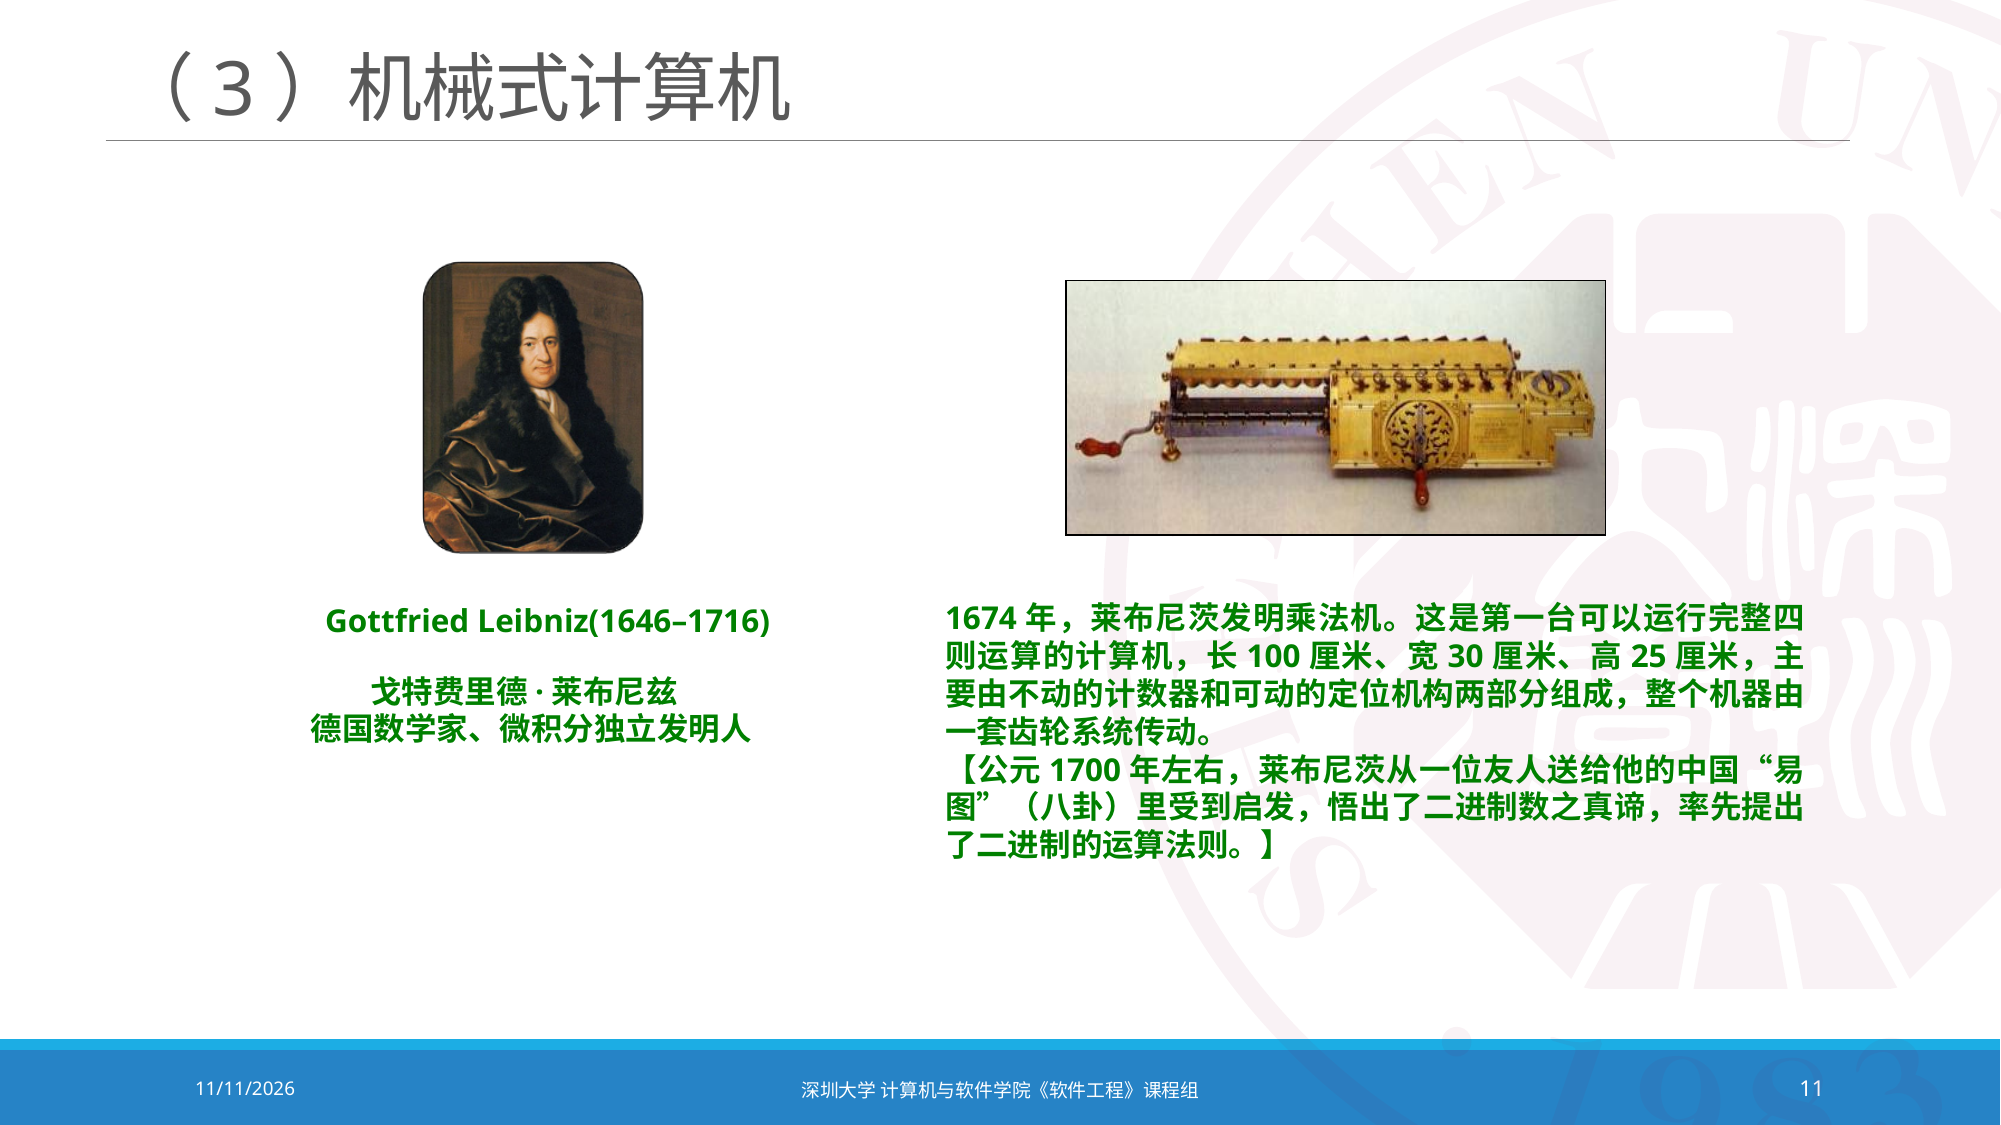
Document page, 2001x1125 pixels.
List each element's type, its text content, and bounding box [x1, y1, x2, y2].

text_box Gottfried Leibniz(1646–1716) [212, 593, 891, 646]
title （3）机械式计算机 [104, 0, 1856, 139]
text_box 1674年，莱布尼茨发明乘法机。这是第一台可以运行完整四则运算的计算机，长100厘米、宽30厘米、高25厘米，主要由不动的计数器和可动的定位机构两部分组成，整个机器由一套齿轮系统传动。 【公元1700年左右，莱布尼茨从一位友人送给他的中国“易图”（八卦）里受到启发，悟出了二进制数之真谛，率先提出了二进制的运算法则。】 [930, 590, 1820, 871]
picture [1066, 280, 1606, 535]
picture [422, 260, 644, 555]
slide_number 11 [1624, 1059, 1840, 1120]
footer 深圳大学 计算机与软件学院《软件工程》课程组 [604, 1059, 1396, 1120]
text_box 戈特费里德·莱布尼兹 德国数学家、微积分独立发明人 [212, 664, 835, 755]
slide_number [180, 1059, 586, 1120]
